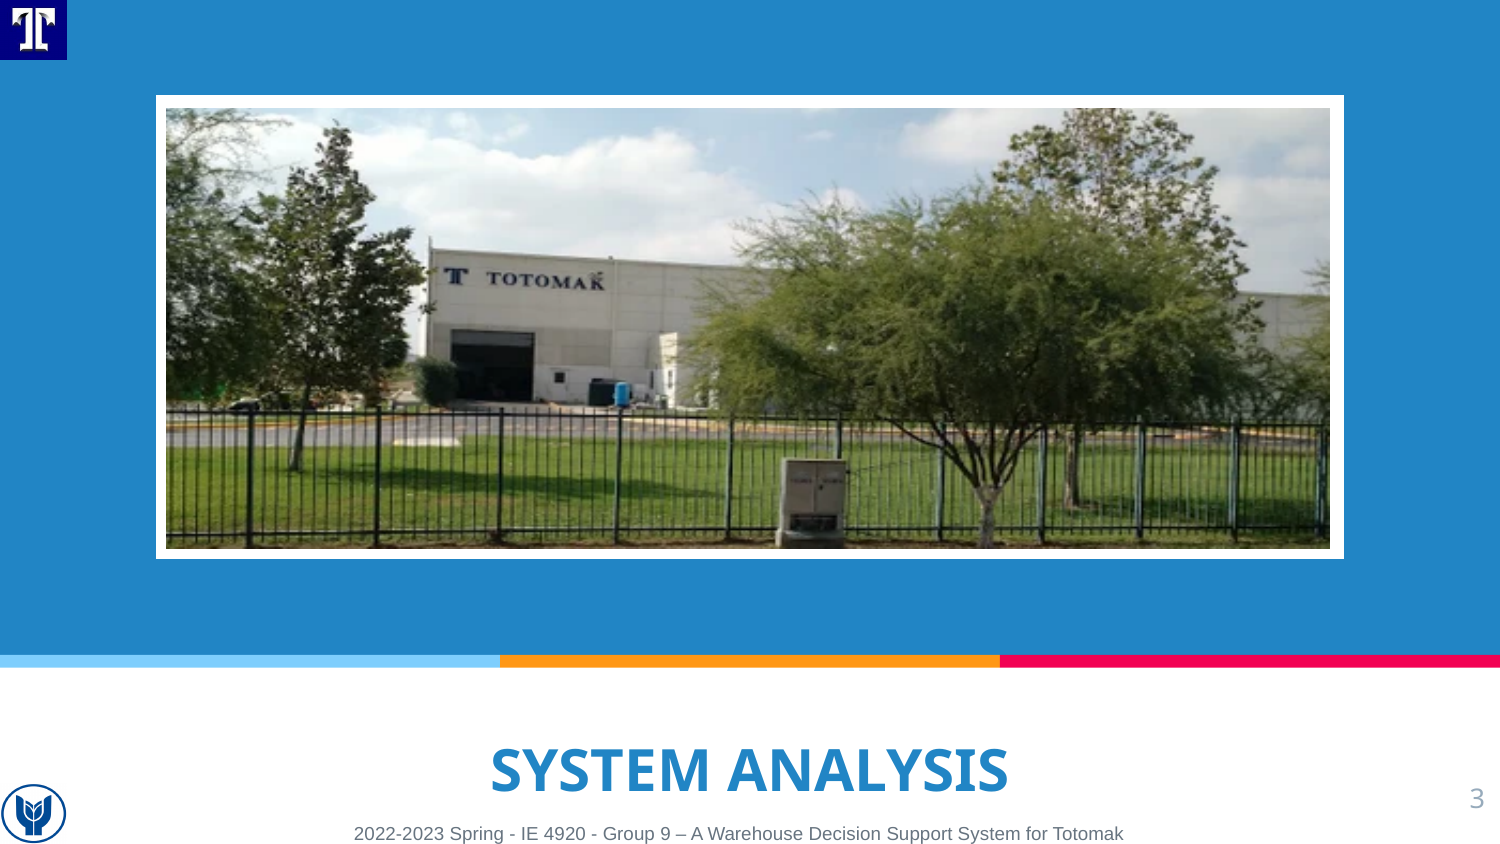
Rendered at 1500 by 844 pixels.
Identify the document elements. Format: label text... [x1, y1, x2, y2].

picture [0, 0, 68, 61]
picture [155, 95, 1344, 559]
slide_number 3 [0, 766, 1500, 819]
text_box 2022-2023 Spring - IE 4920 - Group 9 – A Warehouse Decision Support System for Totomak [339, 813, 1161, 844]
title SYSTEM ANALYSIS [112, 627, 1388, 766]
picture [0, 783, 68, 844]
